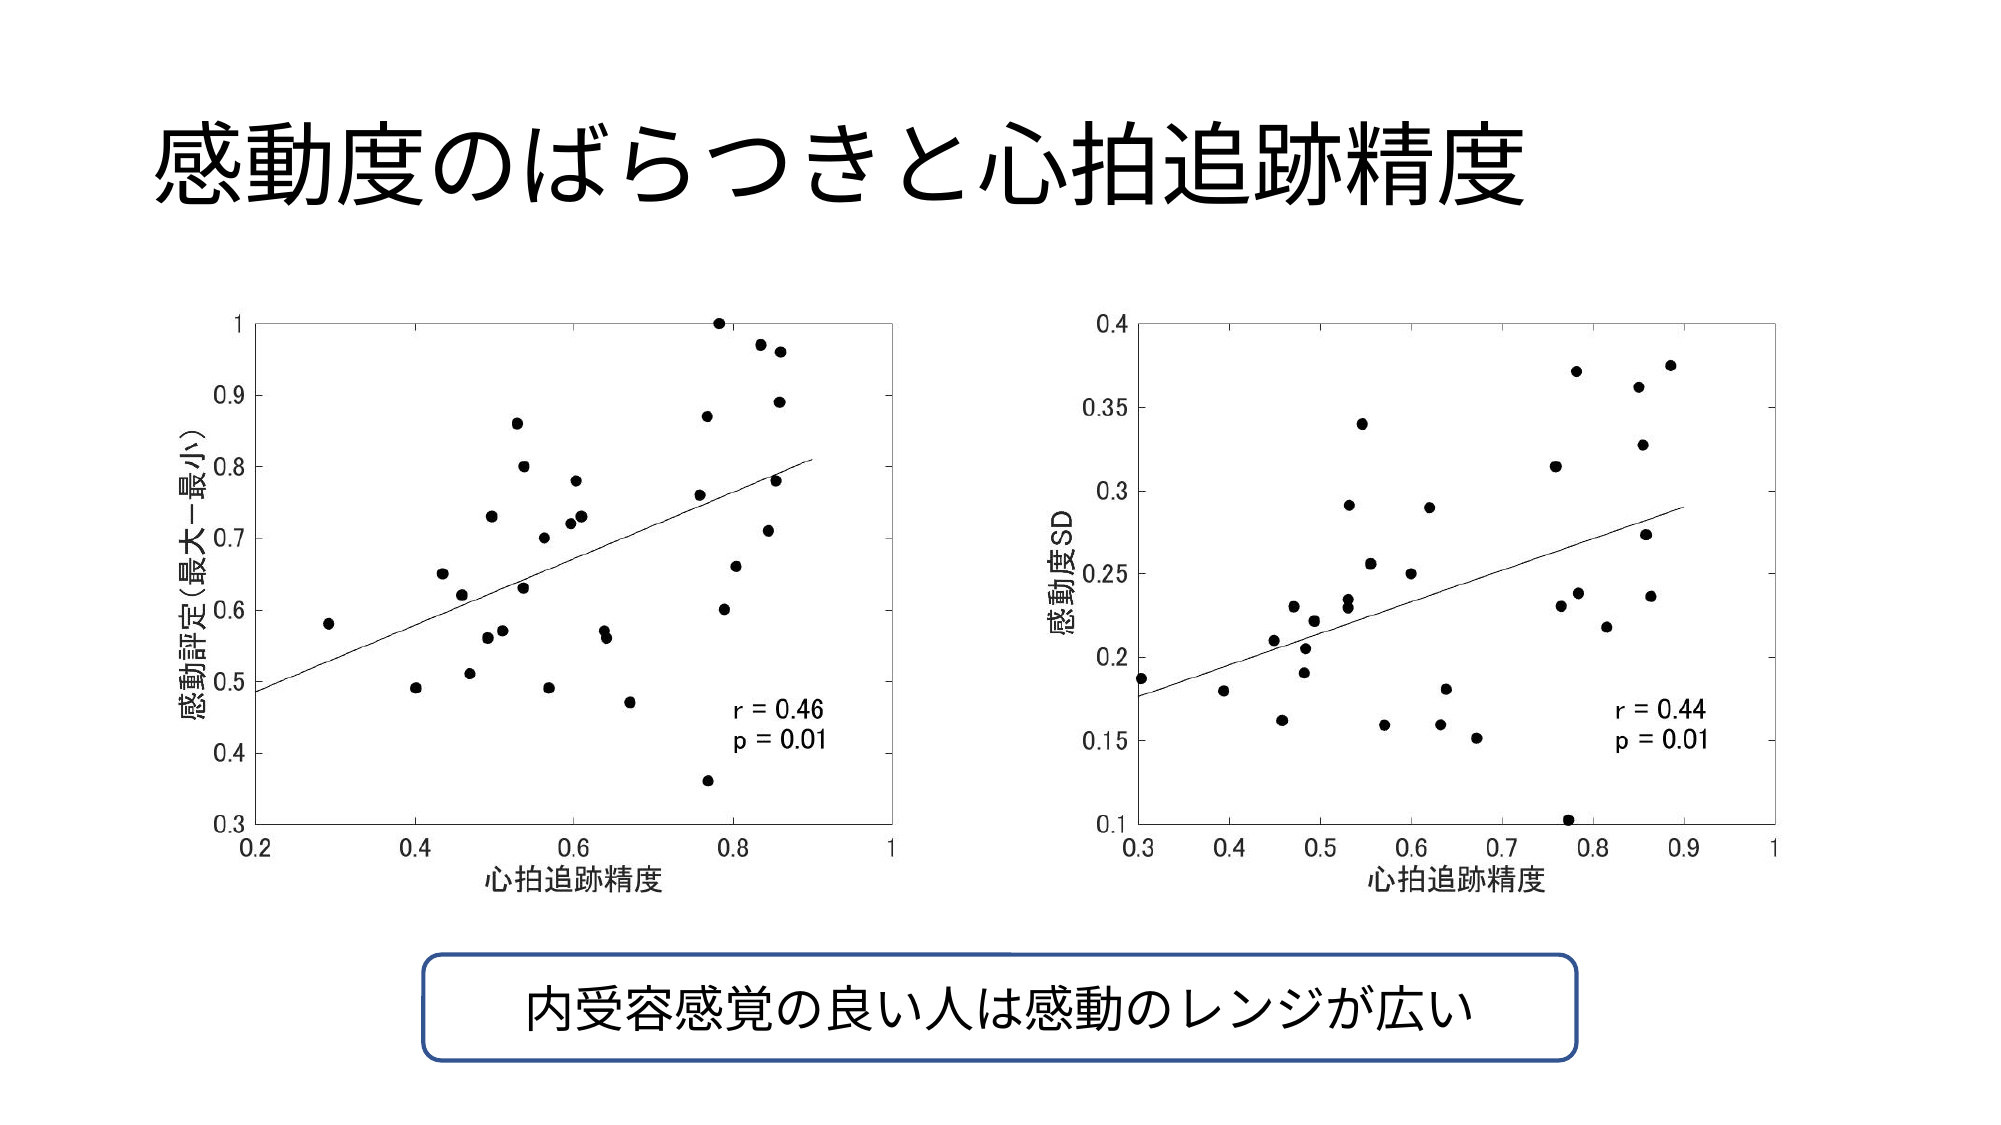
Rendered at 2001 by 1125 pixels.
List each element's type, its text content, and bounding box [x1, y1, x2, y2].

text_box [422, 953, 1578, 1062]
title 感動度のばらつきと心拍追跡精度 [137, 59, 1863, 278]
picture [148, 277, 969, 893]
picture [1031, 277, 1852, 893]
